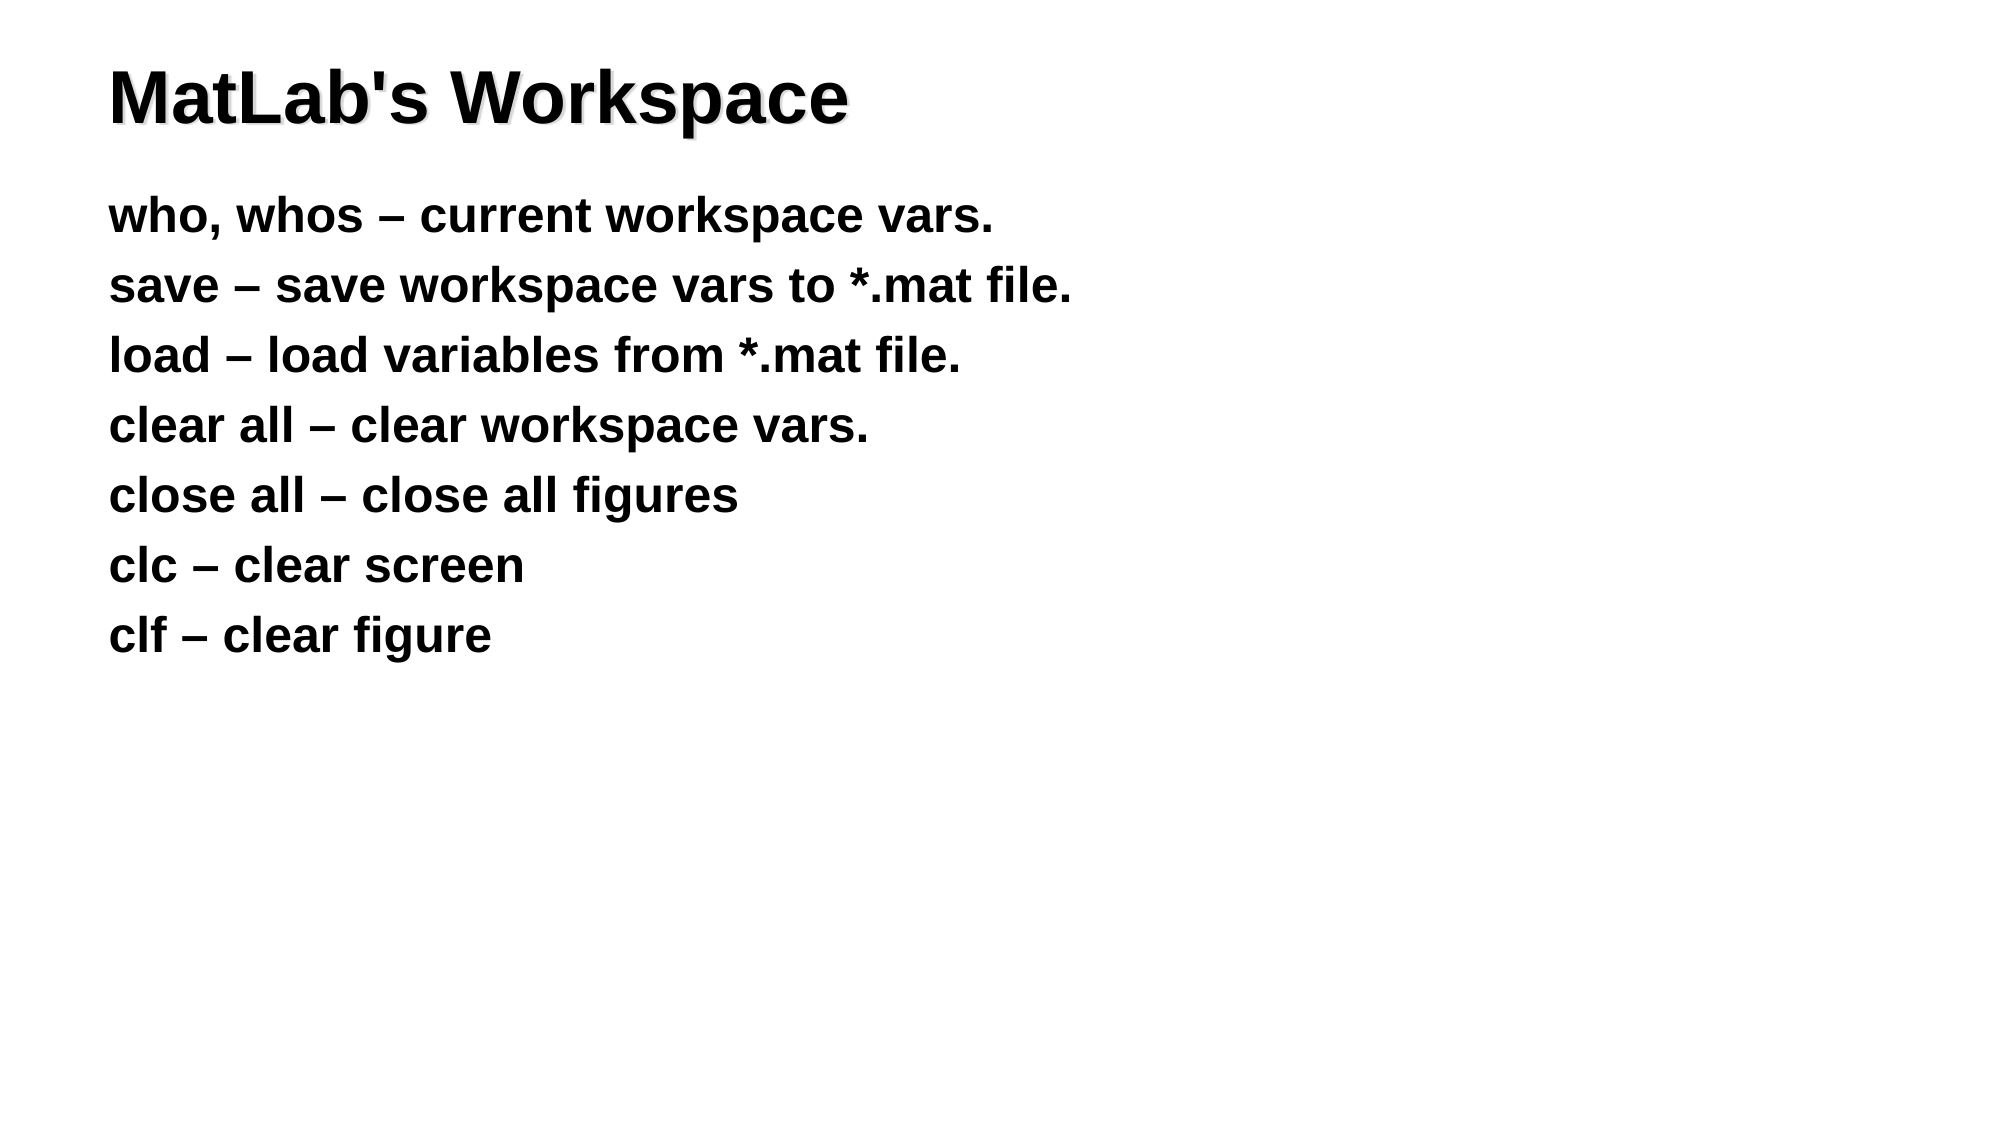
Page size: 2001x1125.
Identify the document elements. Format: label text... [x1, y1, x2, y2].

title MatLab's Workspace [93, 24, 1967, 163]
list who, whos – current workspace vars. save – save workspace vars to *.mat file. load – load variables from *.mat file. clear all – clear workspace vars. close all – close all figures clc – clear screen clf – clear figure [93, 174, 1967, 1125]
